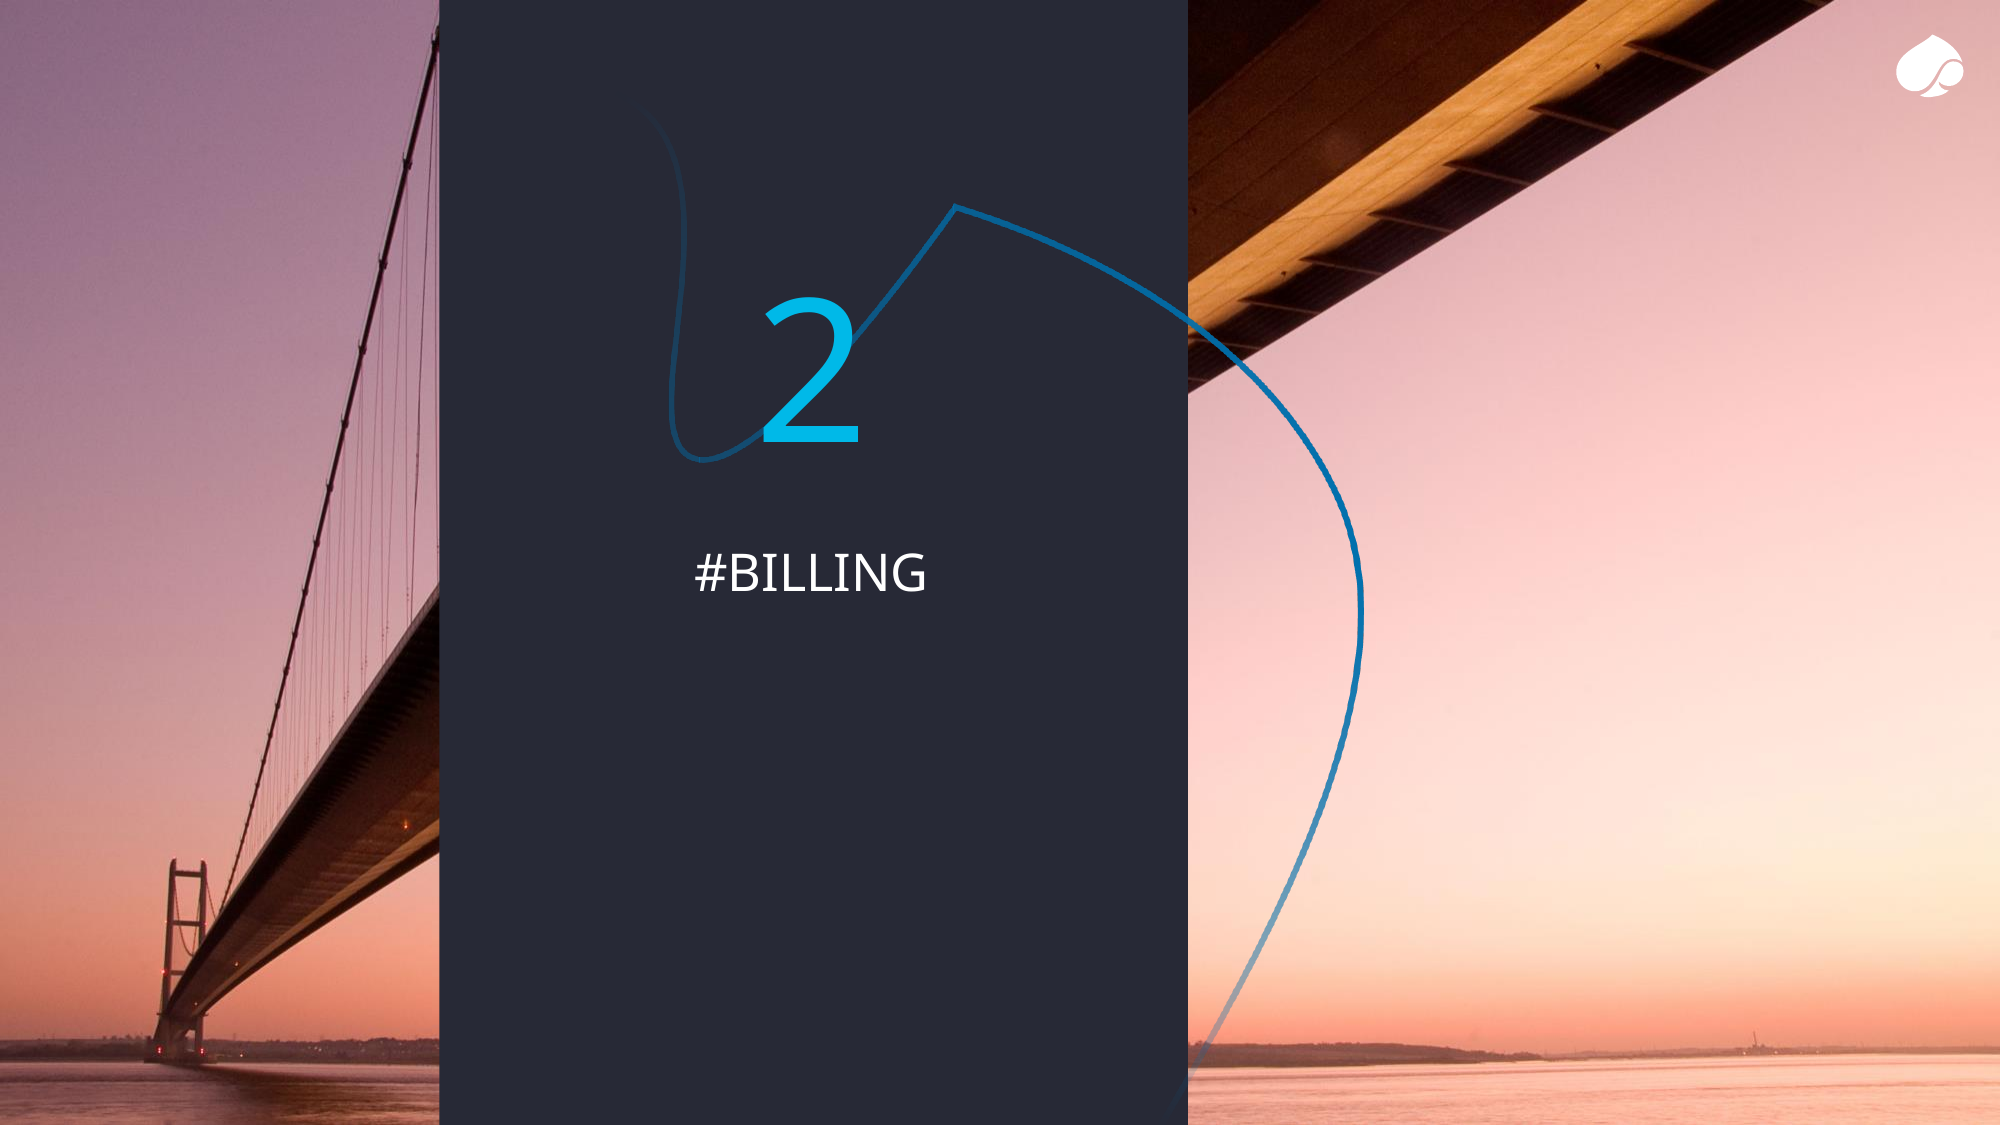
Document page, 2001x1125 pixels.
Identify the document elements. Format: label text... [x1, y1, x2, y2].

picture [605, 0, 2000, 1125]
list 2 [512, 262, 1111, 482]
picture [0, 0, 439, 1125]
title #Billing [512, 539, 1111, 733]
